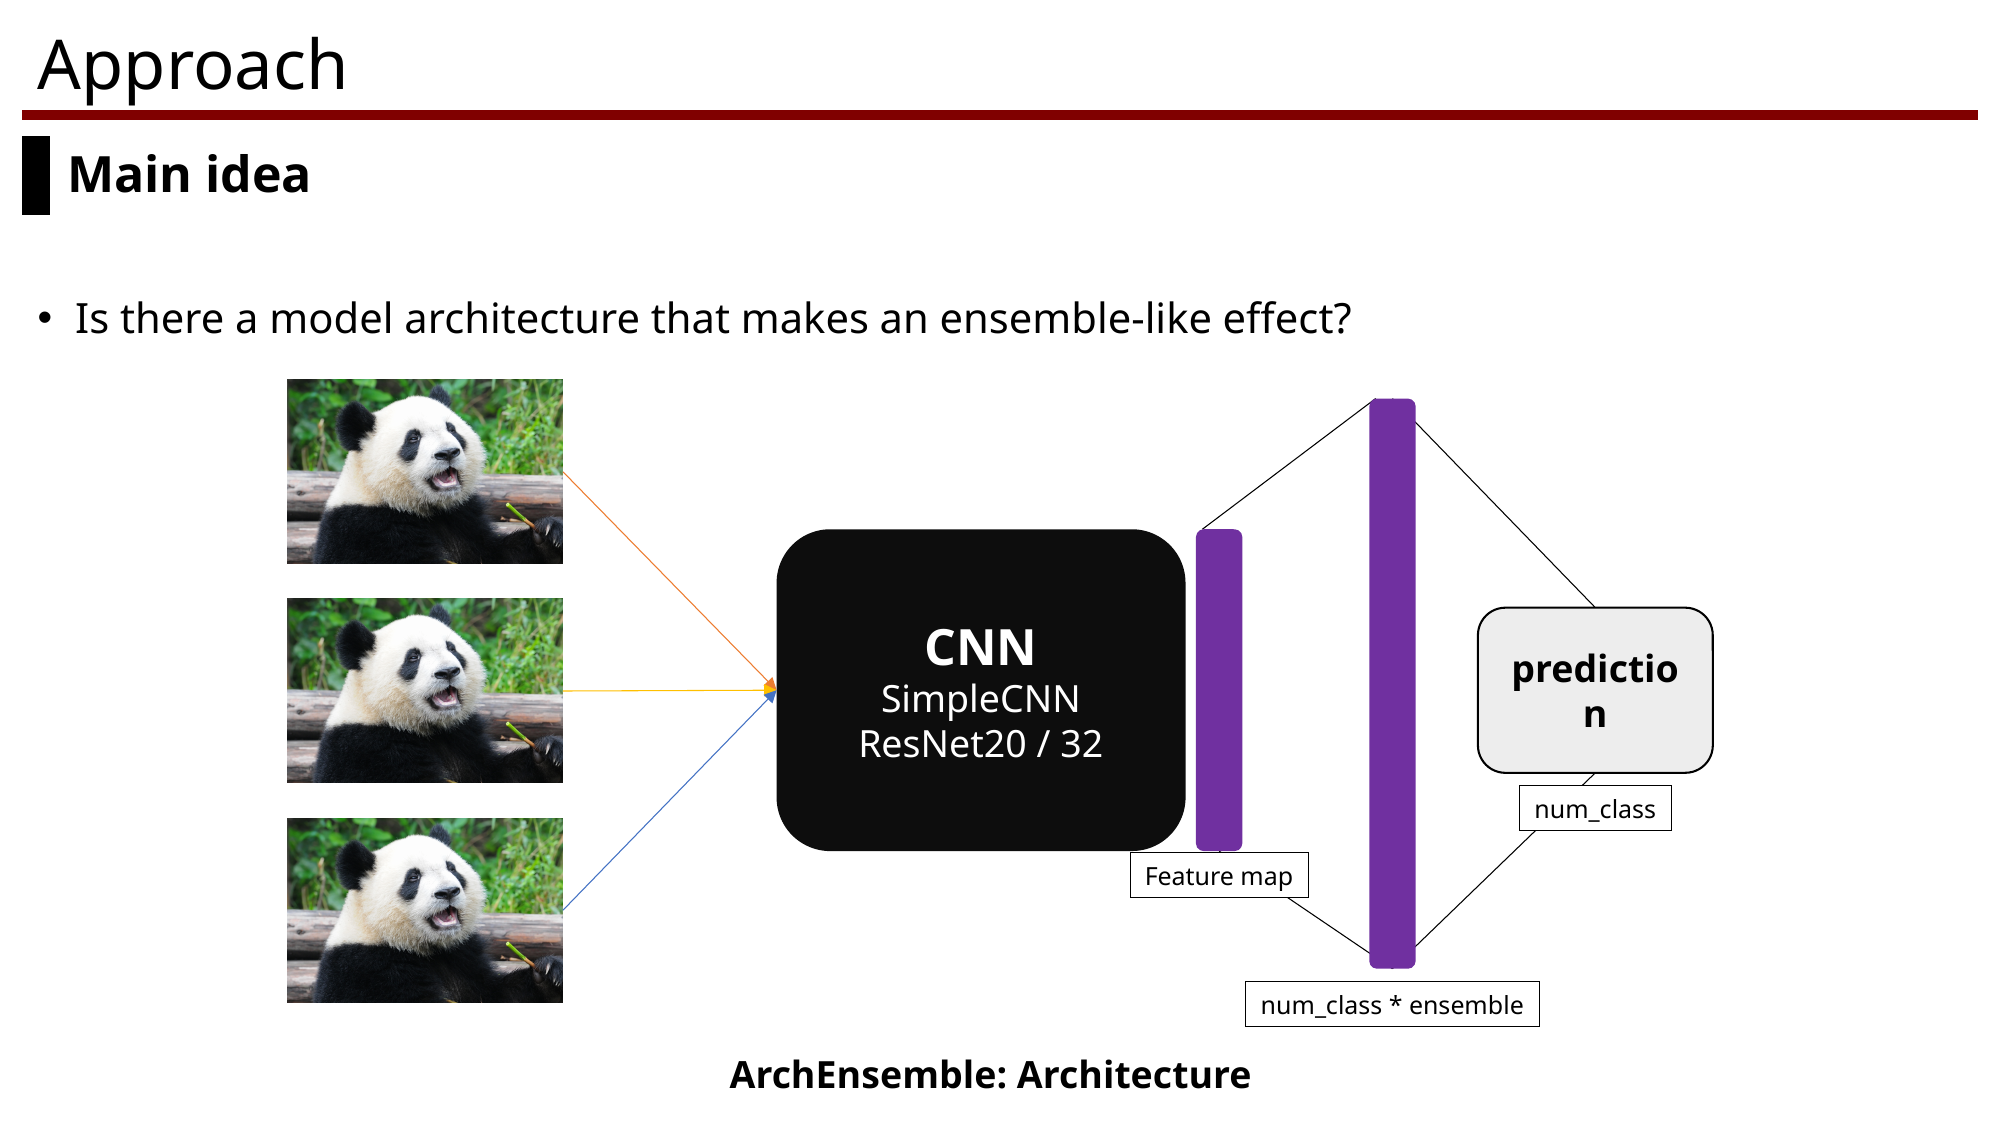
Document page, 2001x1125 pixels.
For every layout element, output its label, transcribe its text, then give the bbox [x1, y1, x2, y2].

list Is there a model architecture that makes an ensemble-like effect? [22, 259, 1978, 1014]
title Approach [22, 22, 1748, 112]
text_box ArchEnsemble: Architecture [487, 1043, 1494, 1104]
list Main idea [52, 137, 1752, 215]
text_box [287, 379, 1713, 1028]
